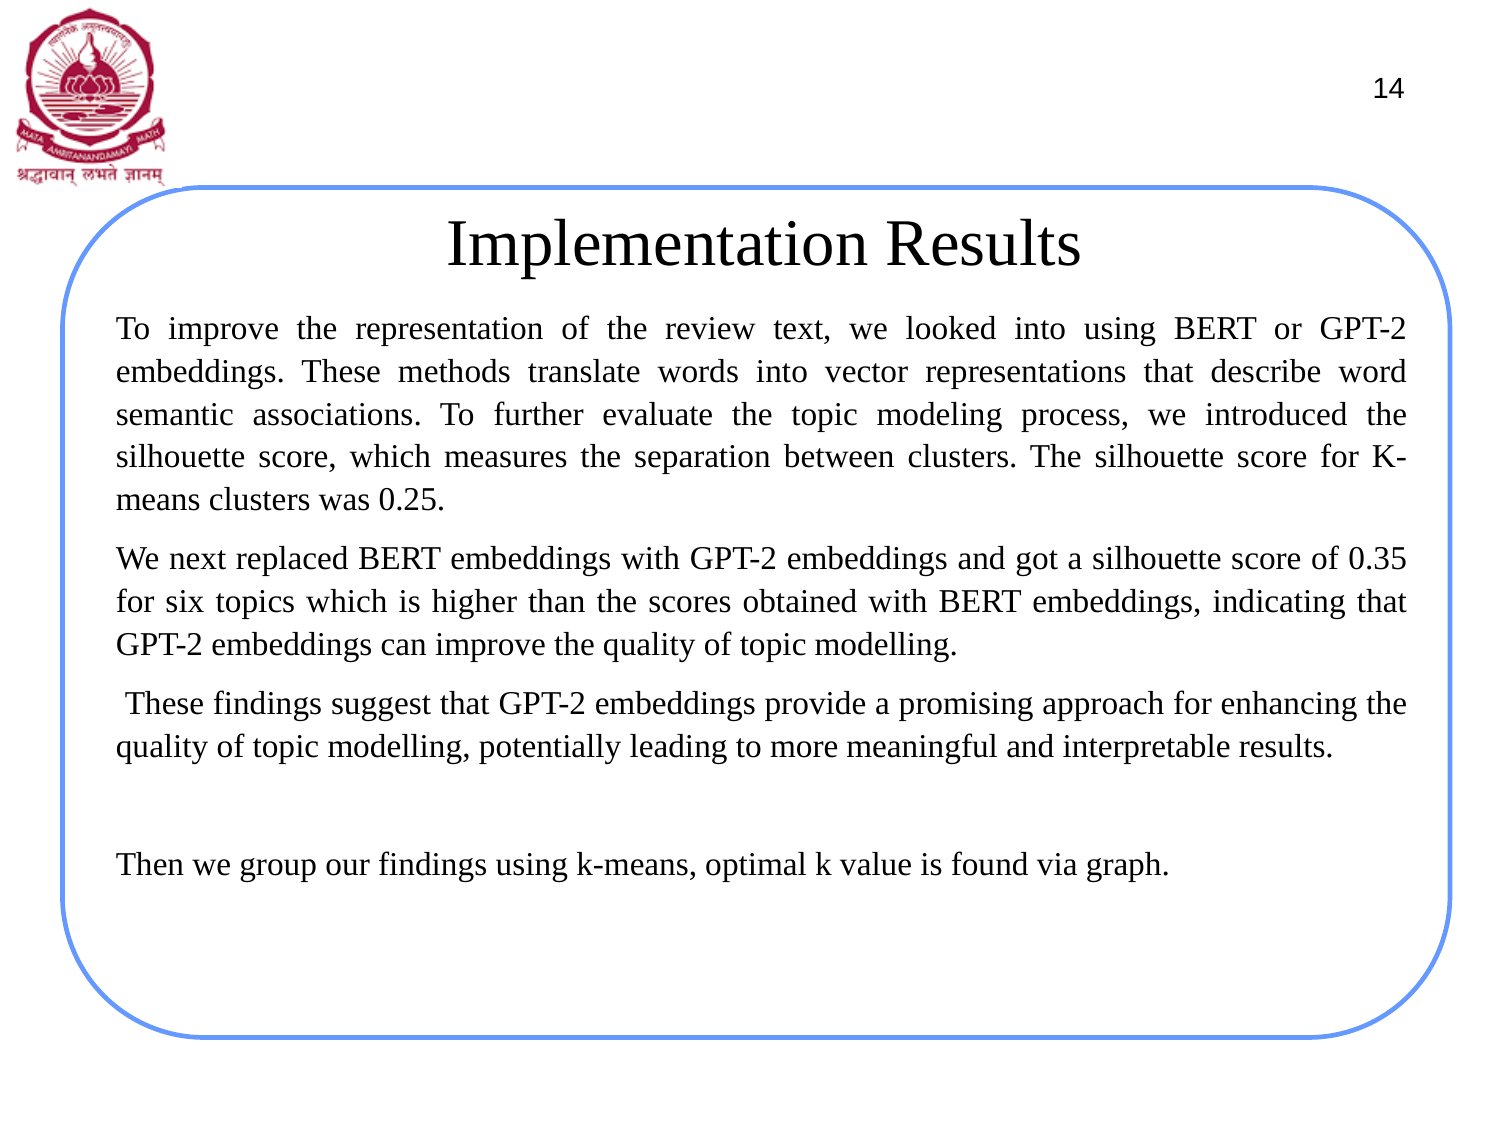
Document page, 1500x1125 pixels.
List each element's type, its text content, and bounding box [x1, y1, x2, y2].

text_box To improve the representation of the review text, we looked into using BERT or GPT-2 embeddings. These methods translate words into vector representations that describe word semantic associations. To further evaluate the topic modeling process, we introduced the silhouette score, which measures the separation between clusters. The silhouette score for K-means clusters was 0.25. We next replaced BERT embeddings with GPT-2 embeddings and got a silhouette score of 0.35 for six topics which is higher than the scores obtained with BERT embeddings, indicating that GPT-2 embeddings can improve the quality of topic modelling. These findings suggest that GPT-2 embeddings provide a promising approach for enhancing the quality of topic modelling, potentially leading to more meaningful and interpretable results. Then we group our findings using k-means, optimal k value is found via graph. [108, 296, 1417, 1097]
text_box Implementation Results [156, 165, 1357, 296]
picture [0, 6, 182, 188]
slide_number 14 [1364, 61, 1414, 114]
